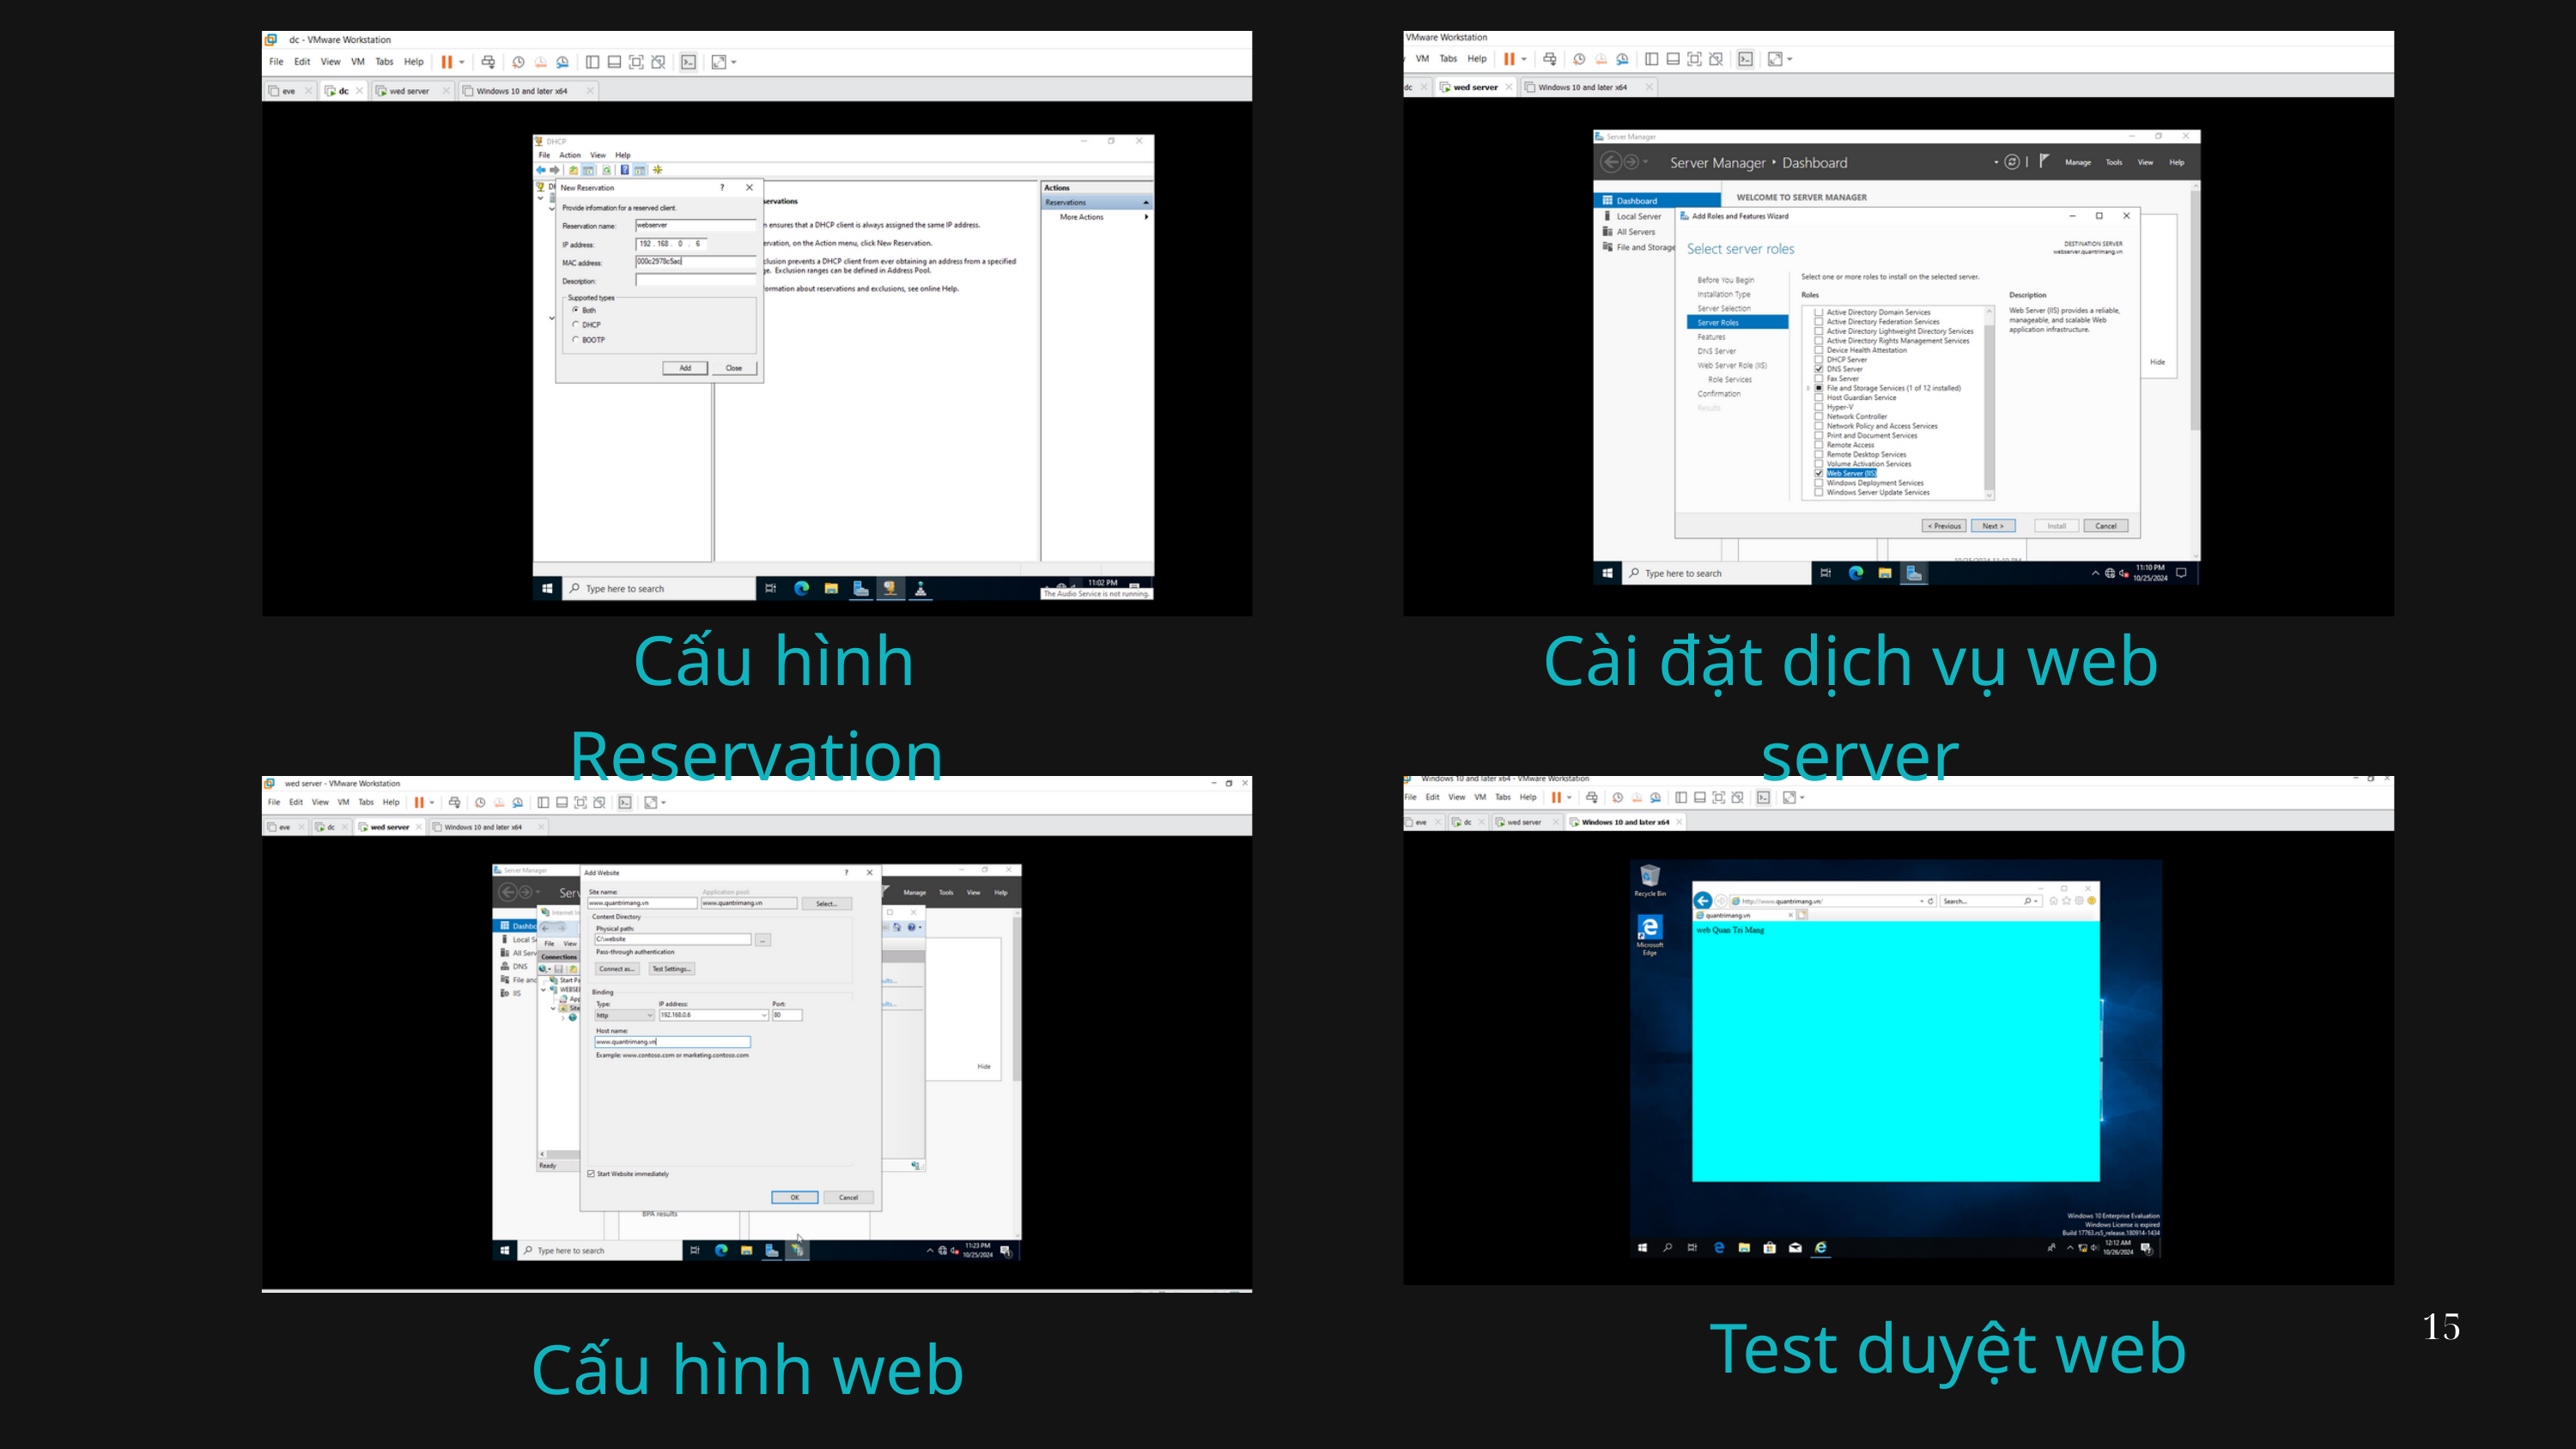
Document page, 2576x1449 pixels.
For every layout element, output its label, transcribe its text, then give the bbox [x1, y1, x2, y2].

text_box Cấu hình web [512, 1313, 1003, 1409]
text_box Cài đặt dịch vụ web server [1498, 603, 2223, 795]
text_box [1403, 776, 2395, 1285]
text_box Test duyệt web [1700, 1291, 2198, 1387]
text_box [261, 31, 1253, 616]
text_box Cấu hình Reservation [456, 603, 1058, 795]
text_box 15 [2421, 1296, 2462, 1348]
text_box [1403, 31, 2395, 616]
text_box [261, 776, 1253, 1293]
